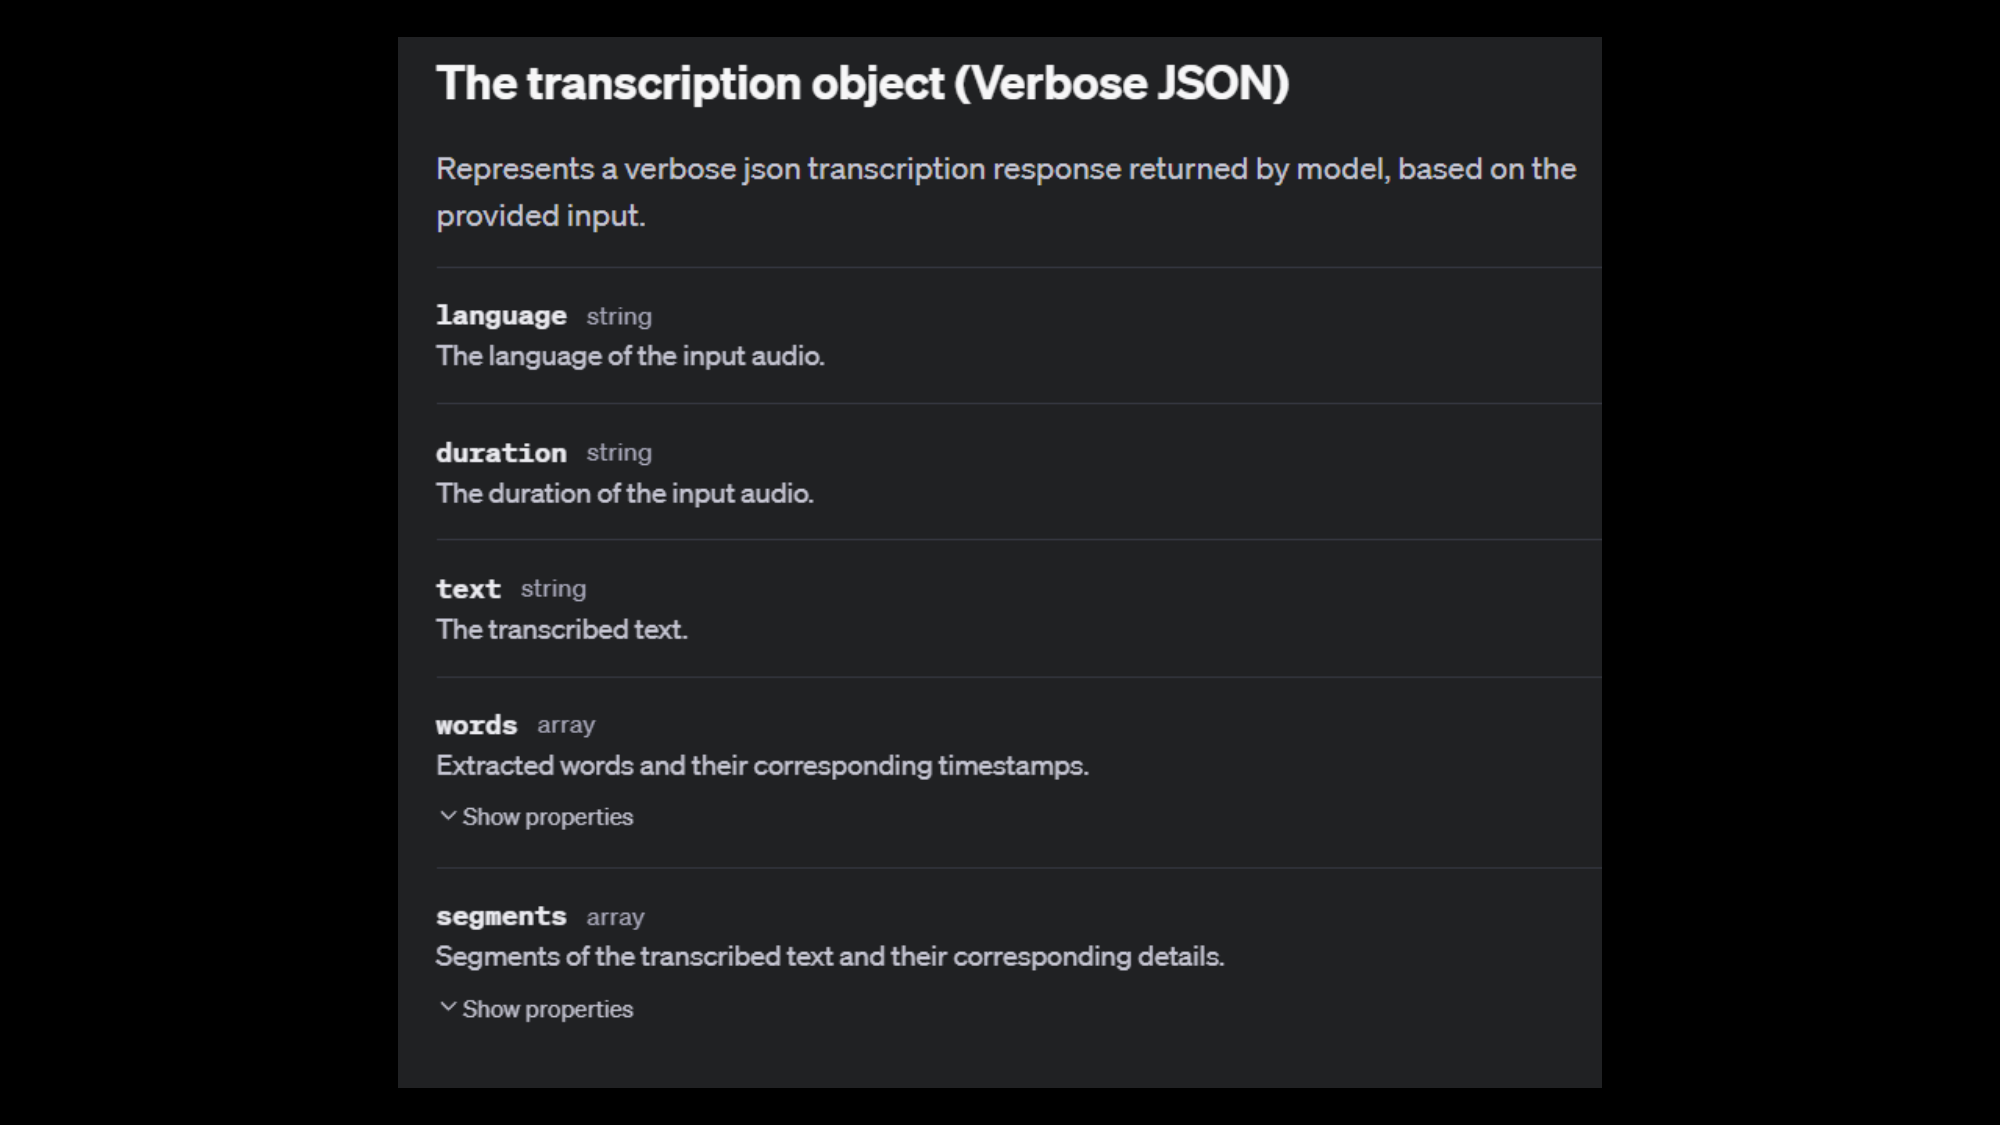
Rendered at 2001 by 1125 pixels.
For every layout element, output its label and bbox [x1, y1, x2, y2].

picture [398, 37, 1602, 1088]
